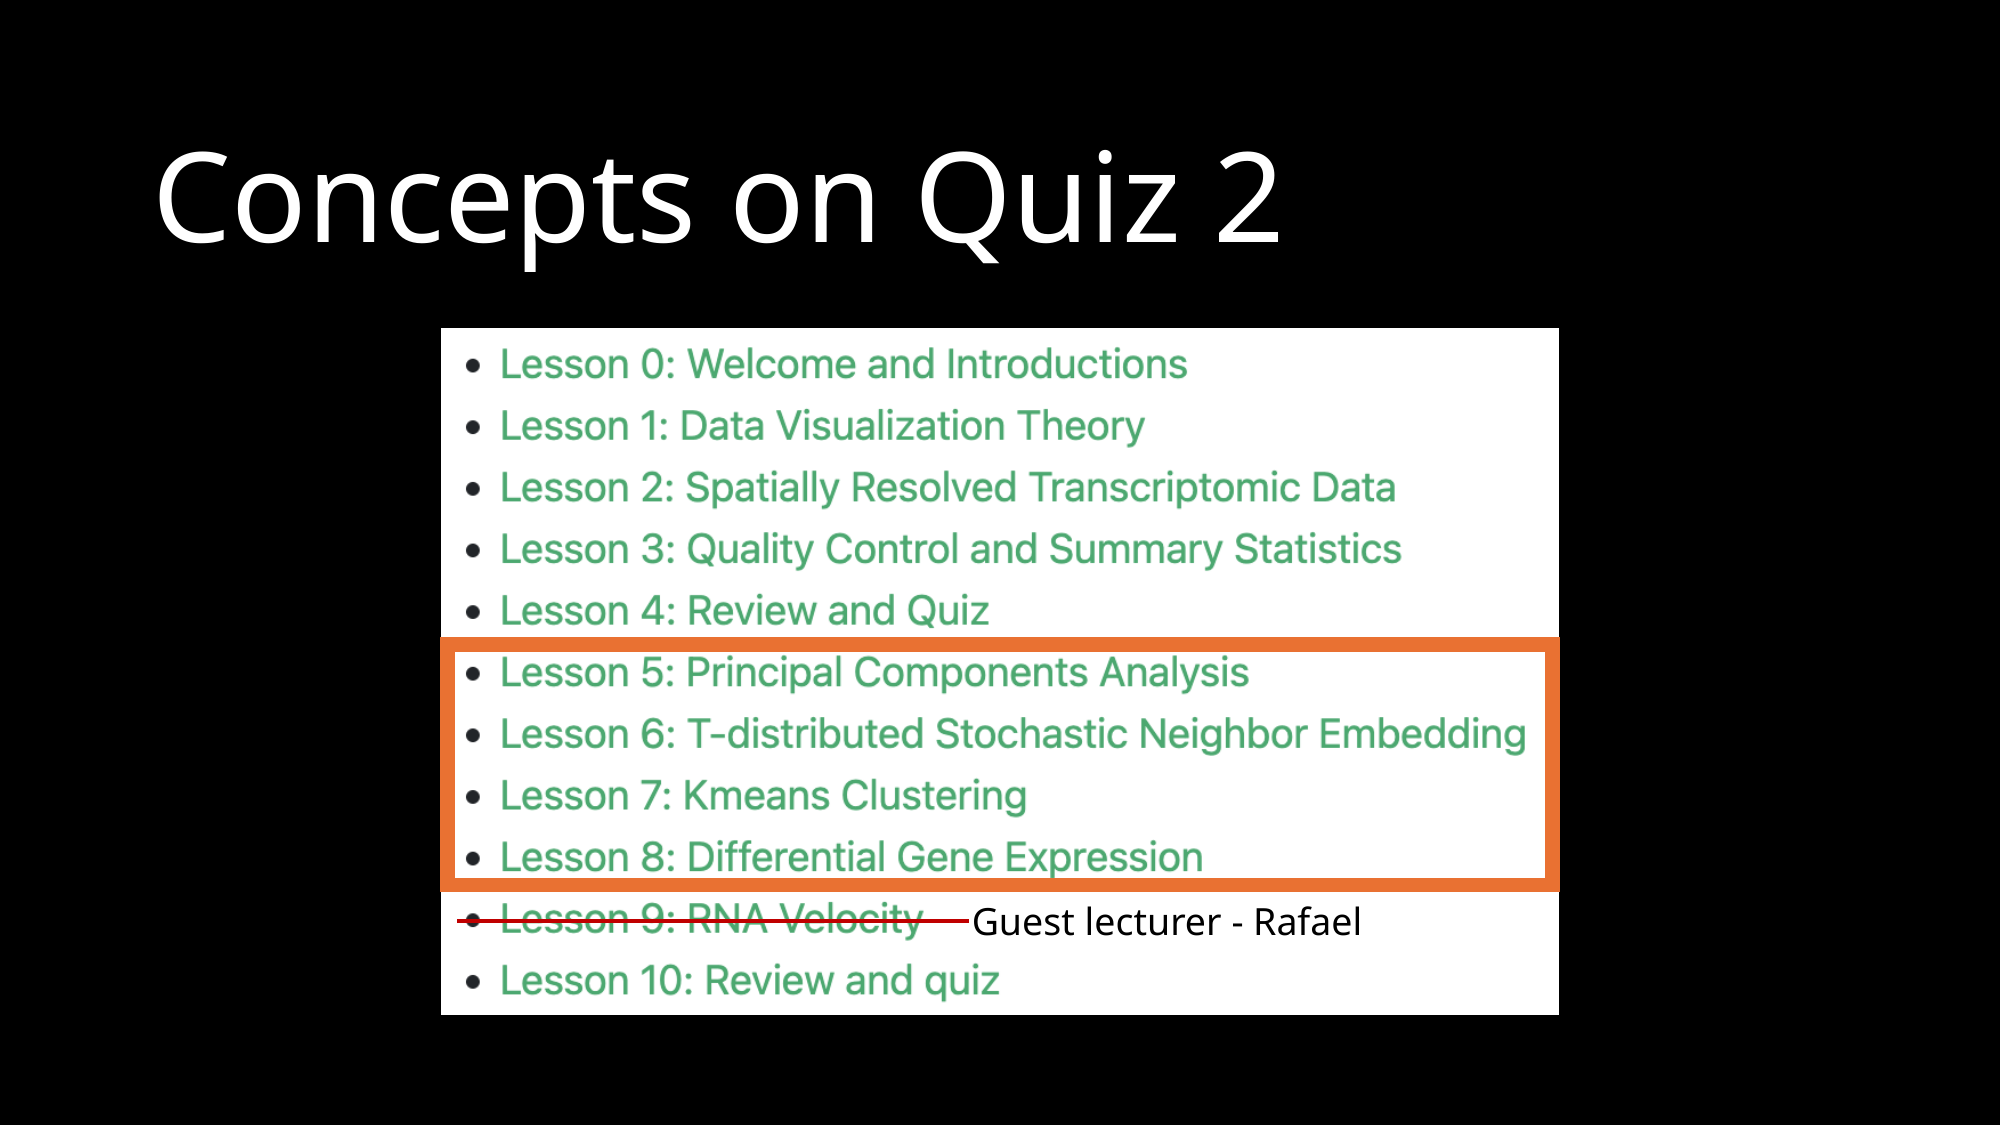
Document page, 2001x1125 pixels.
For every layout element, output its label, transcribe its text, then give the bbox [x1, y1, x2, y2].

title Concepts on Quiz 2 [137, 59, 1863, 278]
picture [441, 327, 1559, 1016]
